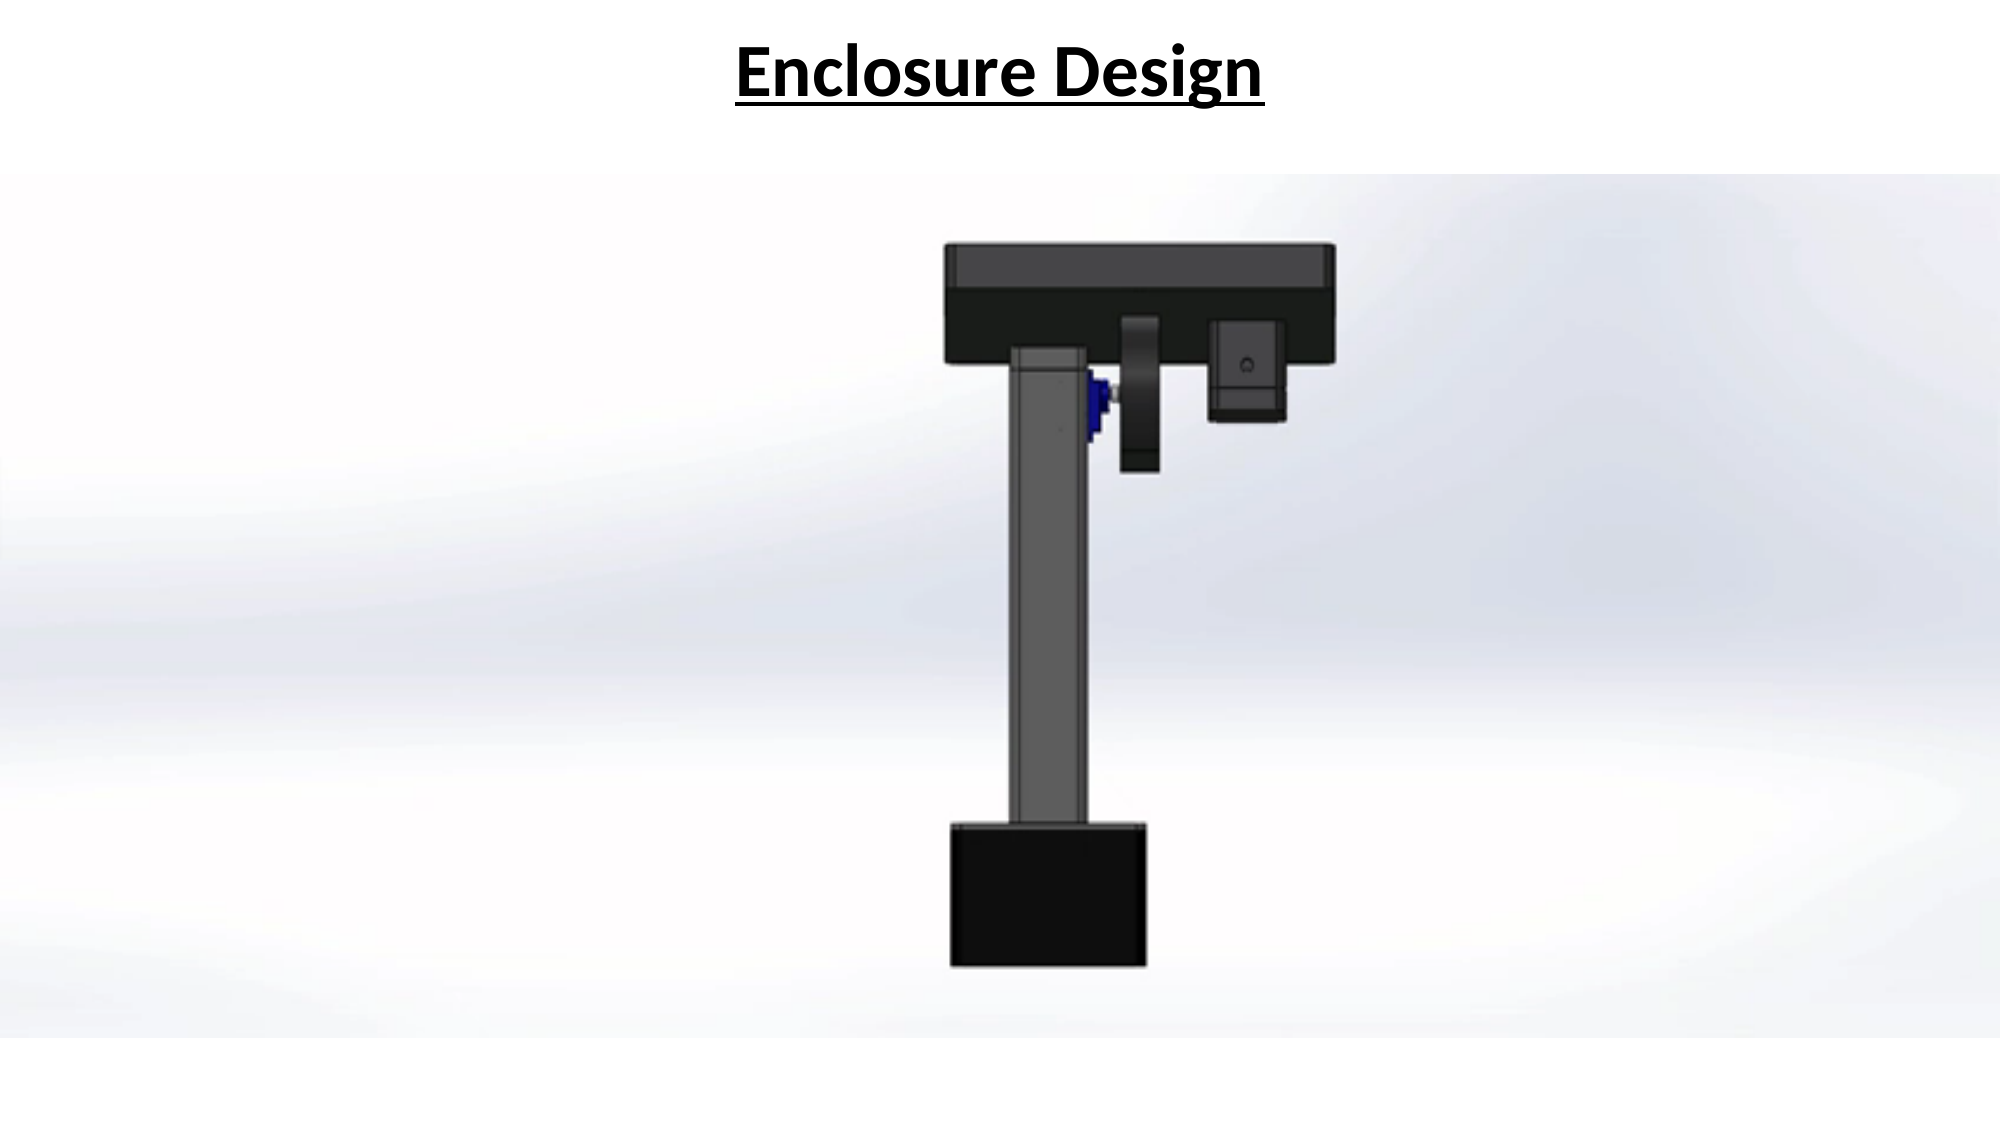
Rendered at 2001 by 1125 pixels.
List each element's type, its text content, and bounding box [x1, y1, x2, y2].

text_box Enclosure Design [668, 24, 1332, 122]
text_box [0, 174, 2000, 1039]
